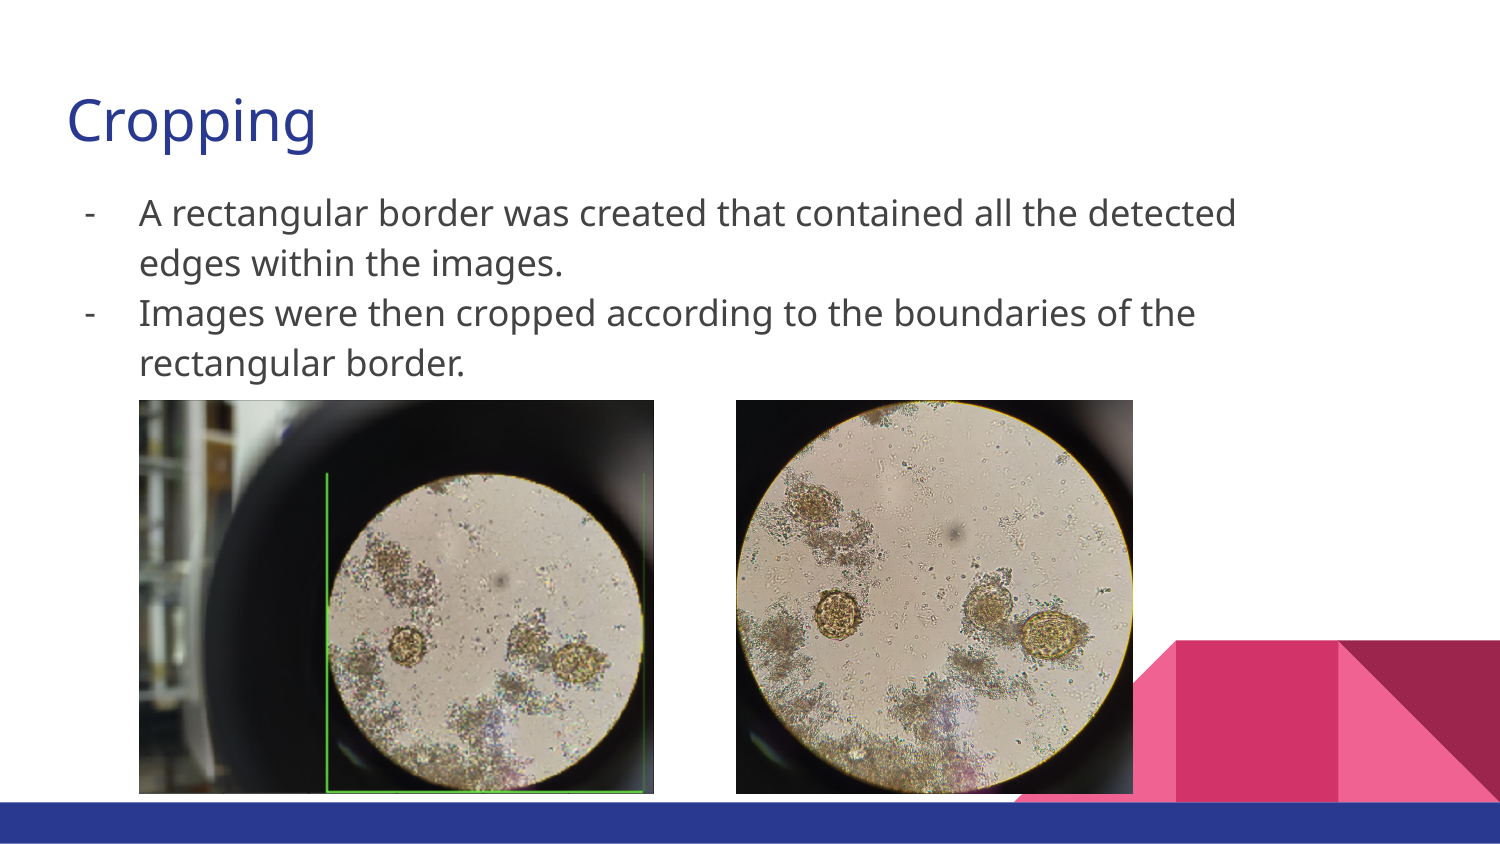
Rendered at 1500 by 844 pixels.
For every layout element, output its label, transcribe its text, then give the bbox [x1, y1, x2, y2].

title Cropping [51, 68, 1449, 169]
picture [139, 400, 654, 794]
list A rectangular border was created that contained all the detected edges within the images. Images were then cropped according to the boundaries of the rectangular border. [51, 168, 1314, 401]
picture [736, 400, 1133, 794]
